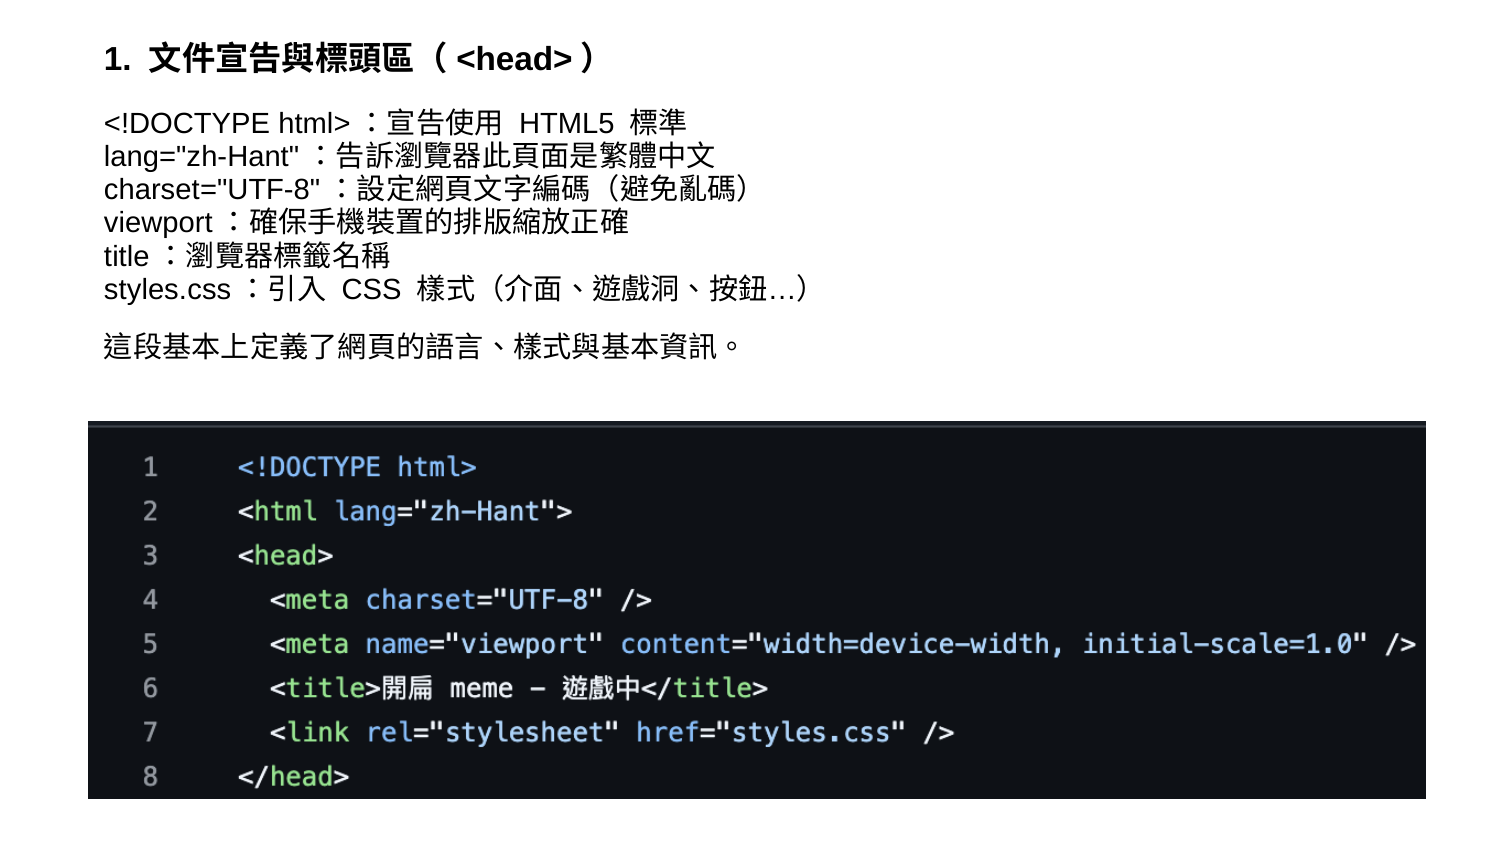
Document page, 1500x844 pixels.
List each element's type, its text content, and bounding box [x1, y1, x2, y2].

list <!DOCTYPE html>：宣告使用 HTML5 標準 lang="zh-Hant"：告訴瀏覽器此頁面是繁體中文 charset="UTF-8"：設定網頁文字編碼（避免亂碼） viewport：確保手機裝置的排版縮放正確 title：瀏覽器標籤名稱 styles.css：引入 CSS 樣式（介面、遊戲洞、按鈕…） 這段基本上定義了網頁的語言、樣式與基本資訊。 [88, 91, 1155, 402]
picture [88, 421, 1426, 799]
title 1. 文件宣告與標頭區（<head>） [88, 33, 649, 91]
